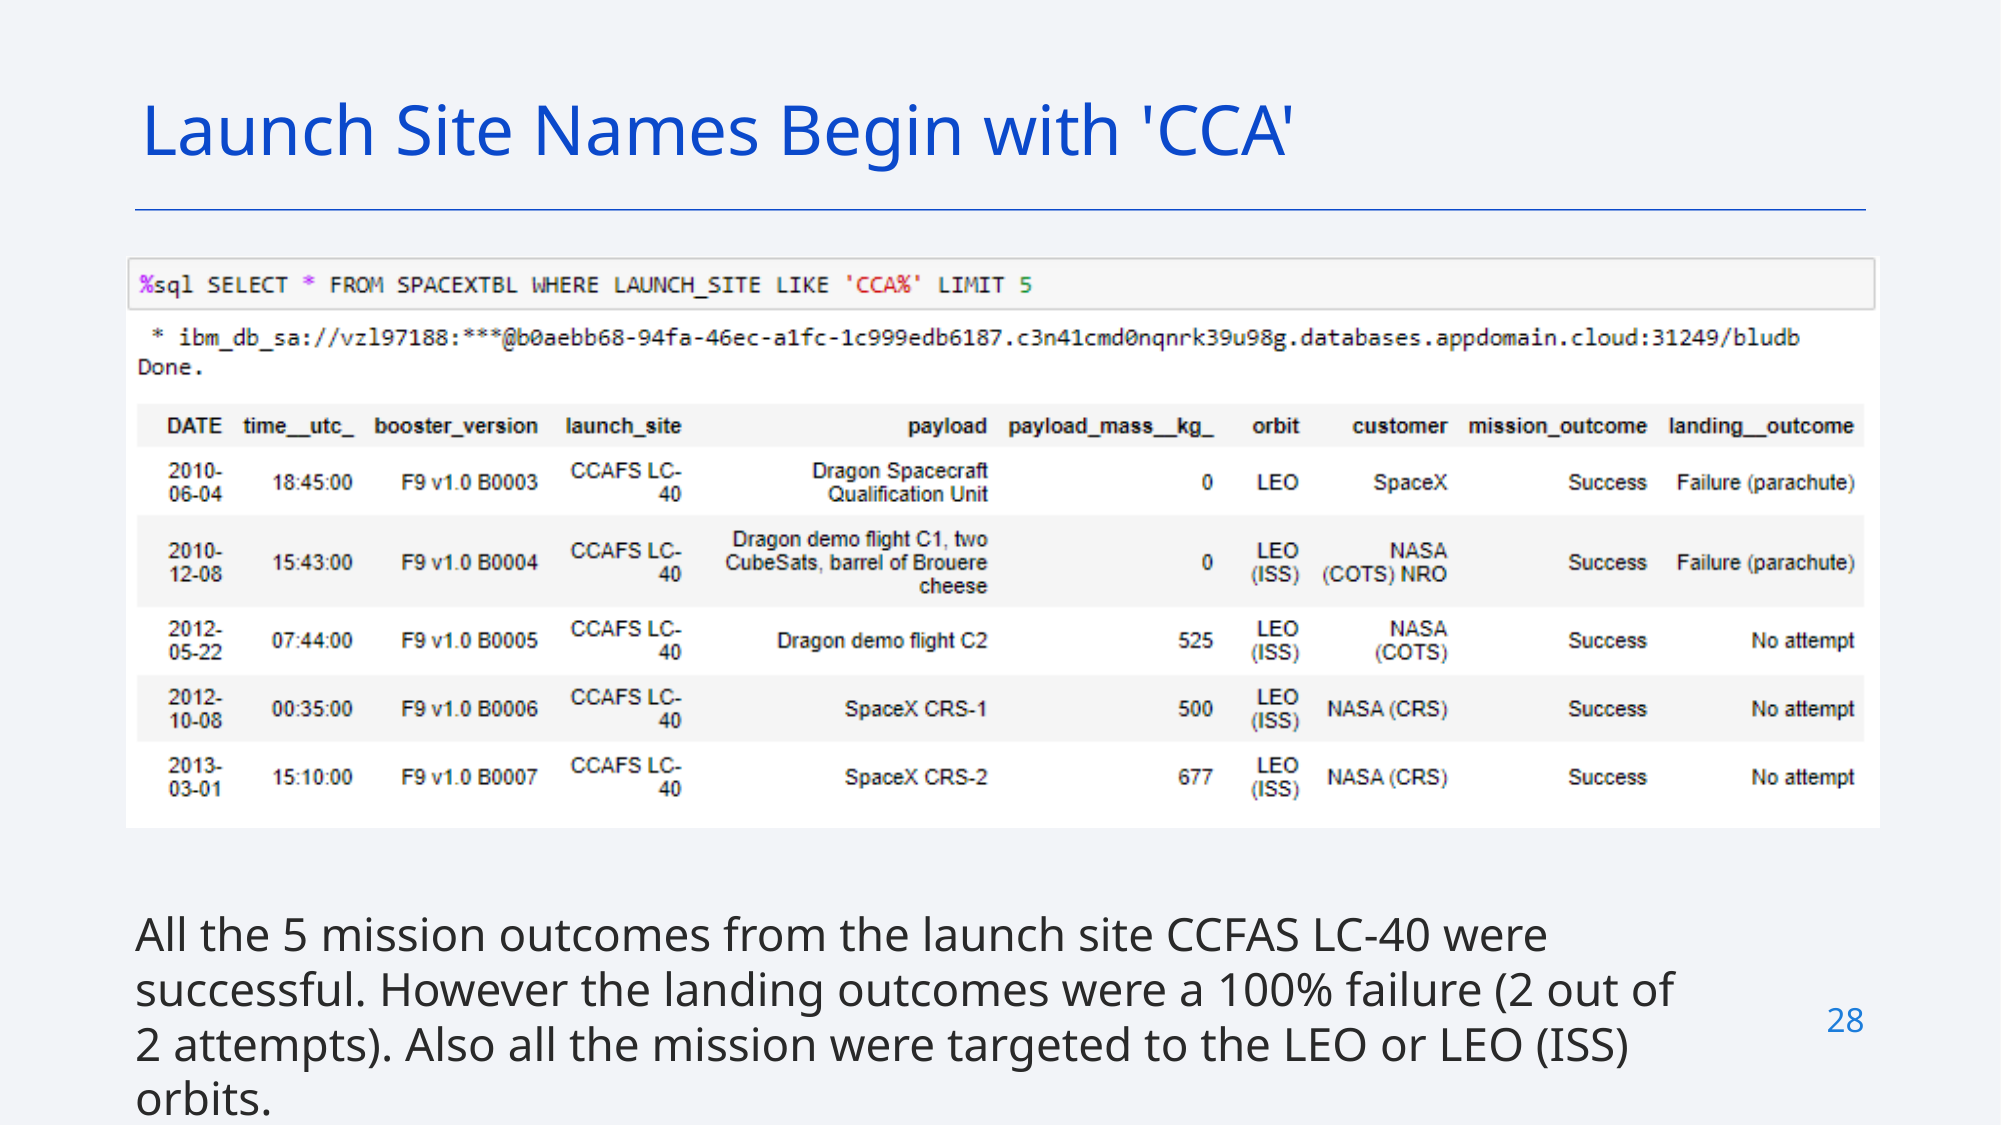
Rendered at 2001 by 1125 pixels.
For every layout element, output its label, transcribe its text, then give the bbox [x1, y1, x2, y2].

picture [0, 0, 2001, 1125]
text_box Launch Site Names Begin with 'CCA' [126, 88, 1852, 179]
list All the 5 mission outcomes from the launch site CCFAS LC-40 were successful. However the landing outcomes were a 100% failure (2 out of 2 attempts). Also all the mission were targeted to the LEO or LEO (ISS) orbits. [120, 897, 1720, 1125]
slide_number 28 [1720, 988, 1880, 1055]
